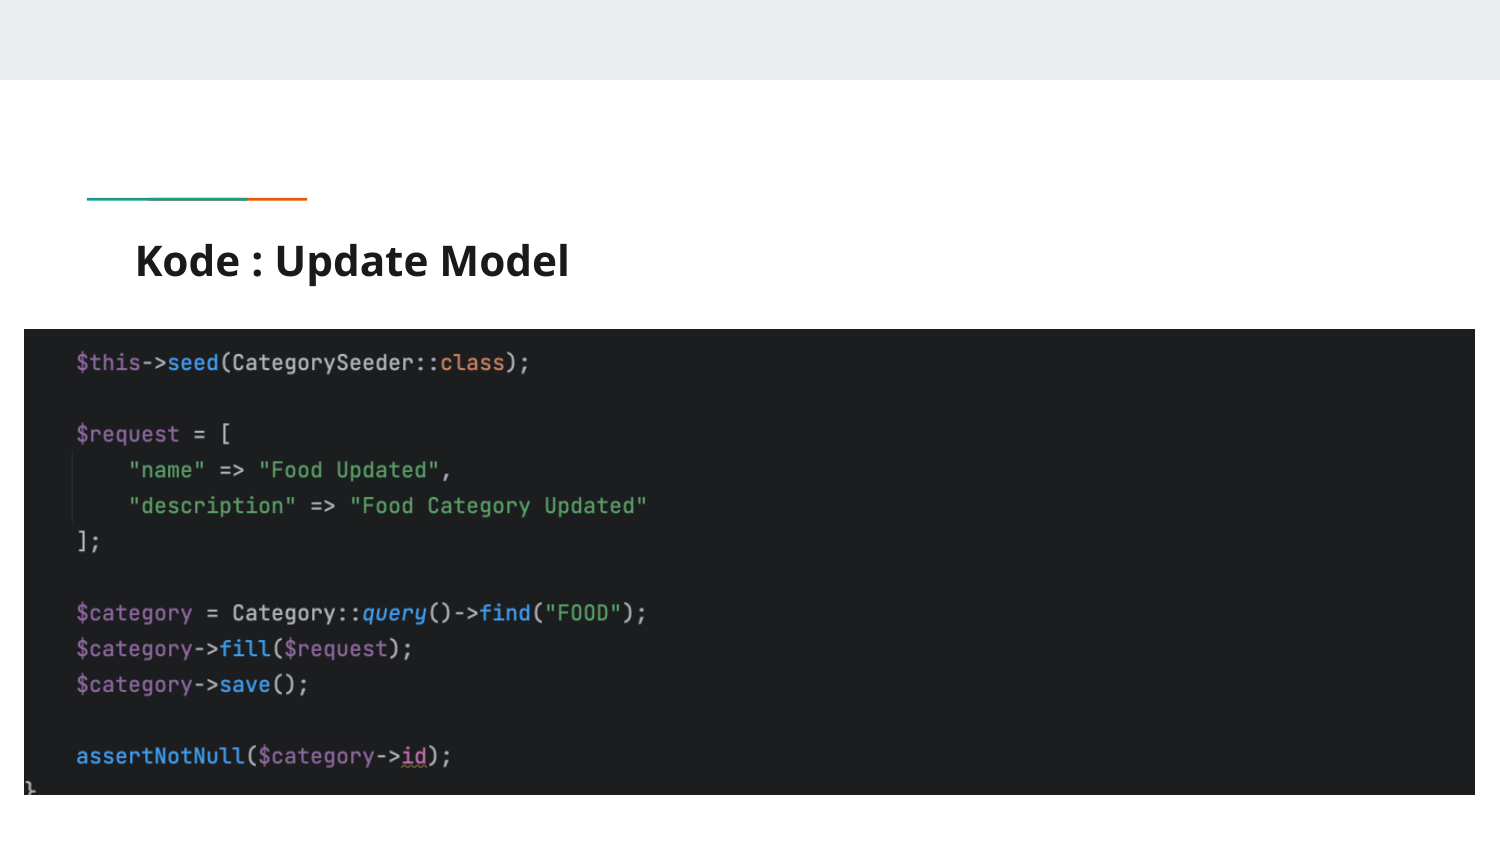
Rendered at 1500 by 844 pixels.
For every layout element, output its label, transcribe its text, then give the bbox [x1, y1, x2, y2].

title Kode : Update Model [119, 216, 1381, 305]
picture [24, 328, 1476, 795]
